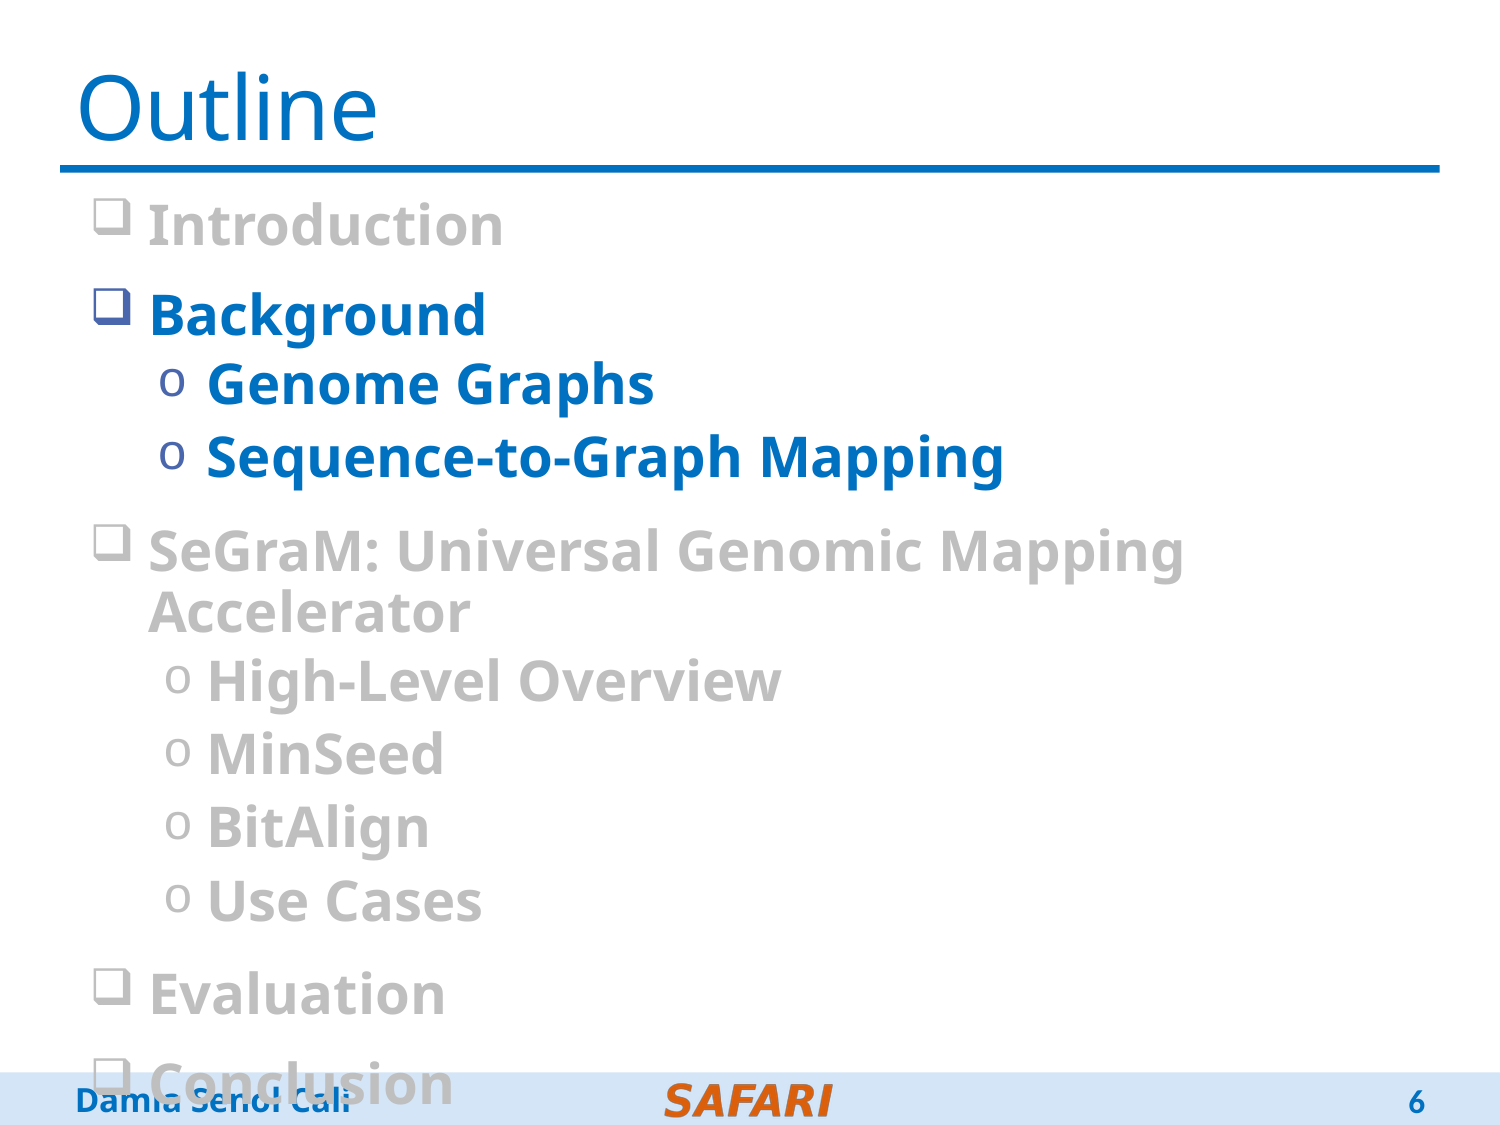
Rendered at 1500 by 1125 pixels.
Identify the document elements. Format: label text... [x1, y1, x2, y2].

slide_number 6 [1233, 1077, 1440, 1123]
list Introduction Background Genome Graphs Sequence-to-Graph Mapping SeGraM: Universal Genomic Mapping Accelerator High-Level Overview MinSeed BitAlign Use Cases Evaluation Conclusion [60, 189, 1440, 1055]
picture [663, 1075, 837, 1125]
title Outline [60, 42, 1440, 166]
